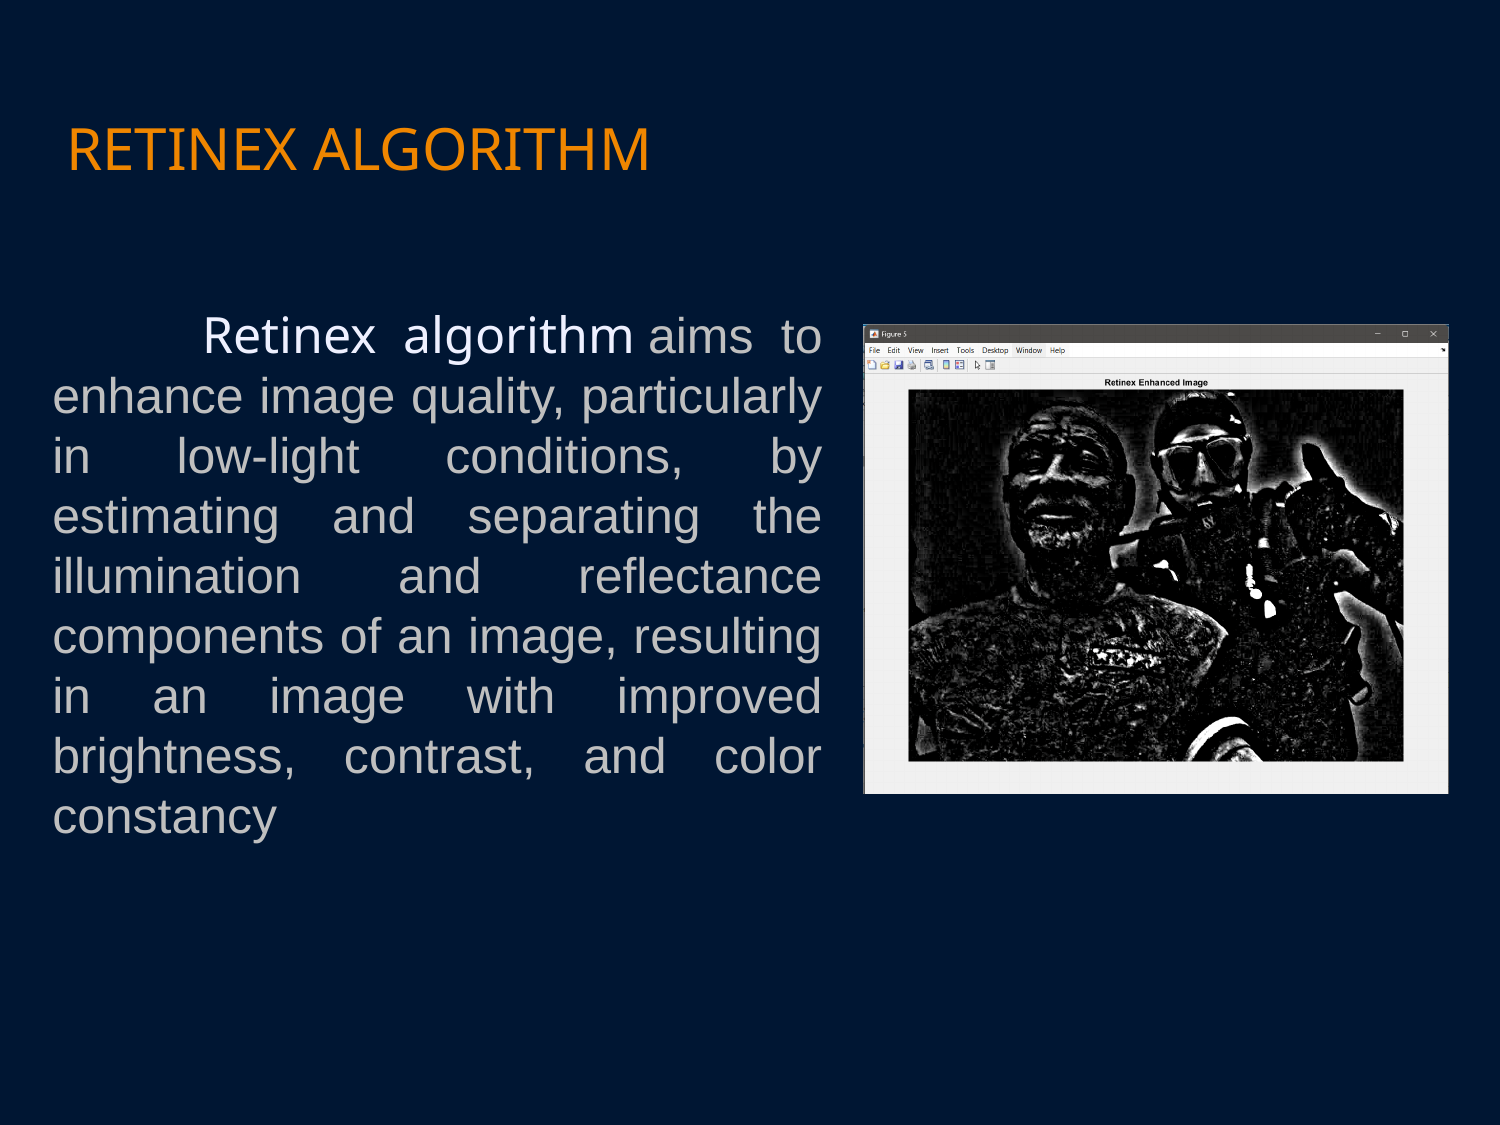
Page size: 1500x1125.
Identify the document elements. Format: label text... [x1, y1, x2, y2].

title RETINEX ALGORITHM [51, 97, 1449, 223]
text_box Retinex algorithm aims to enhance image quality, particularly in low-light conditions, by estimating and separating the illumination and reflectance components of an image, resulting in an image with improved brightness, contrast, and color constancy [37, 295, 838, 851]
picture [862, 324, 1450, 794]
